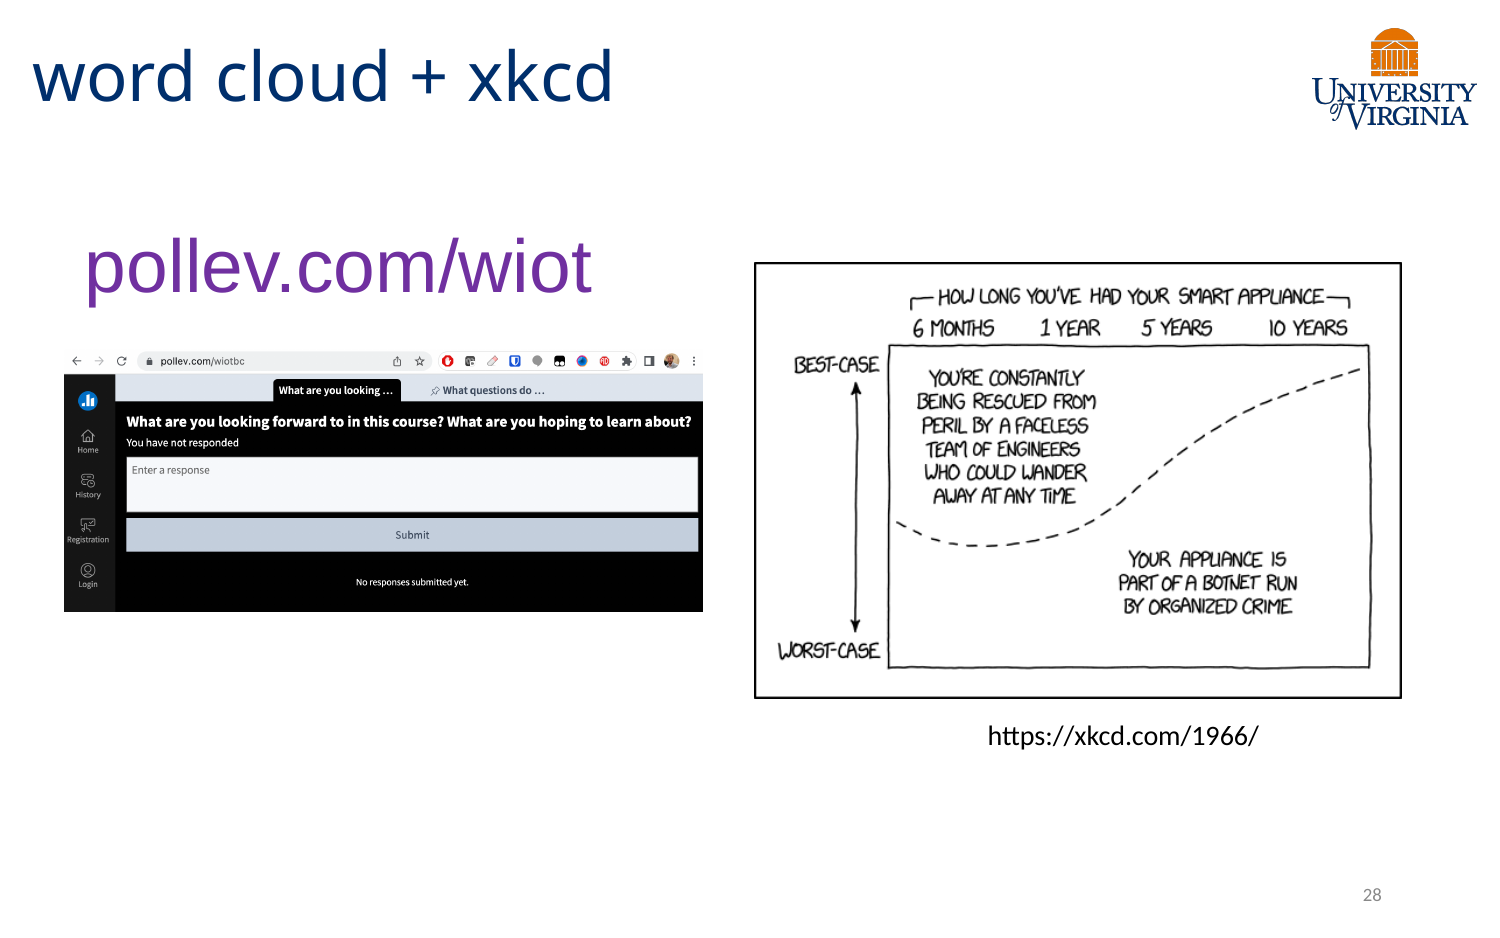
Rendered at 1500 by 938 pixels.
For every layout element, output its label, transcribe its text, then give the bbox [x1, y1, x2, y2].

text_box pollev.com/wiot [70, 209, 608, 315]
text_box https://xkcd.com/1966/ [972, 709, 1326, 759]
picture [64, 348, 703, 613]
picture [1312, 28, 1477, 130]
slide_number 28 [1059, 868, 1397, 919]
title word cloud + xkcd [17, 14, 1297, 145]
picture [754, 262, 1403, 699]
